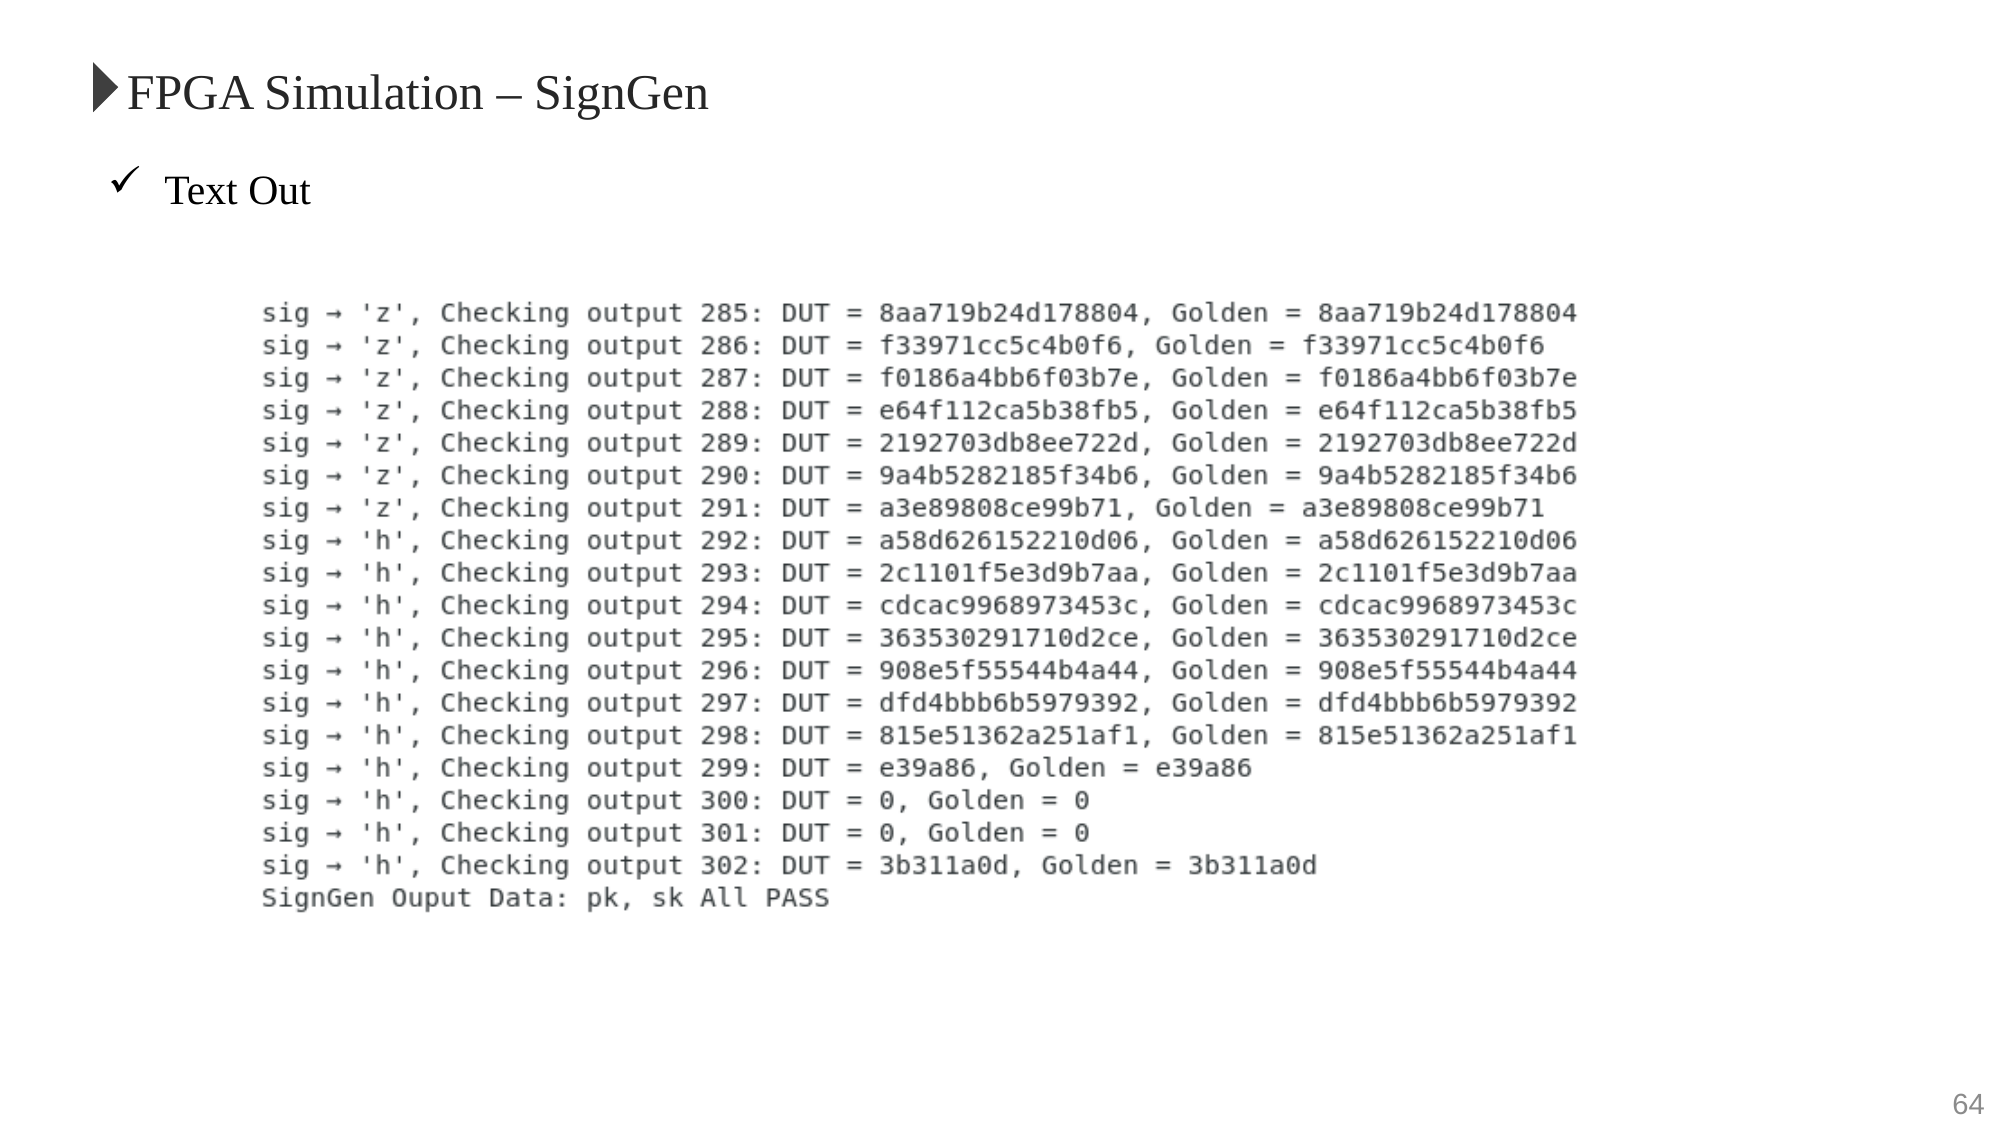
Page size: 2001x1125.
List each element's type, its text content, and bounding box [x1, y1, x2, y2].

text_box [93, 52, 728, 129]
picture [260, 295, 1739, 916]
text_box Text Out [93, 130, 1117, 221]
slide_number 64 [1550, 1072, 2000, 1125]
